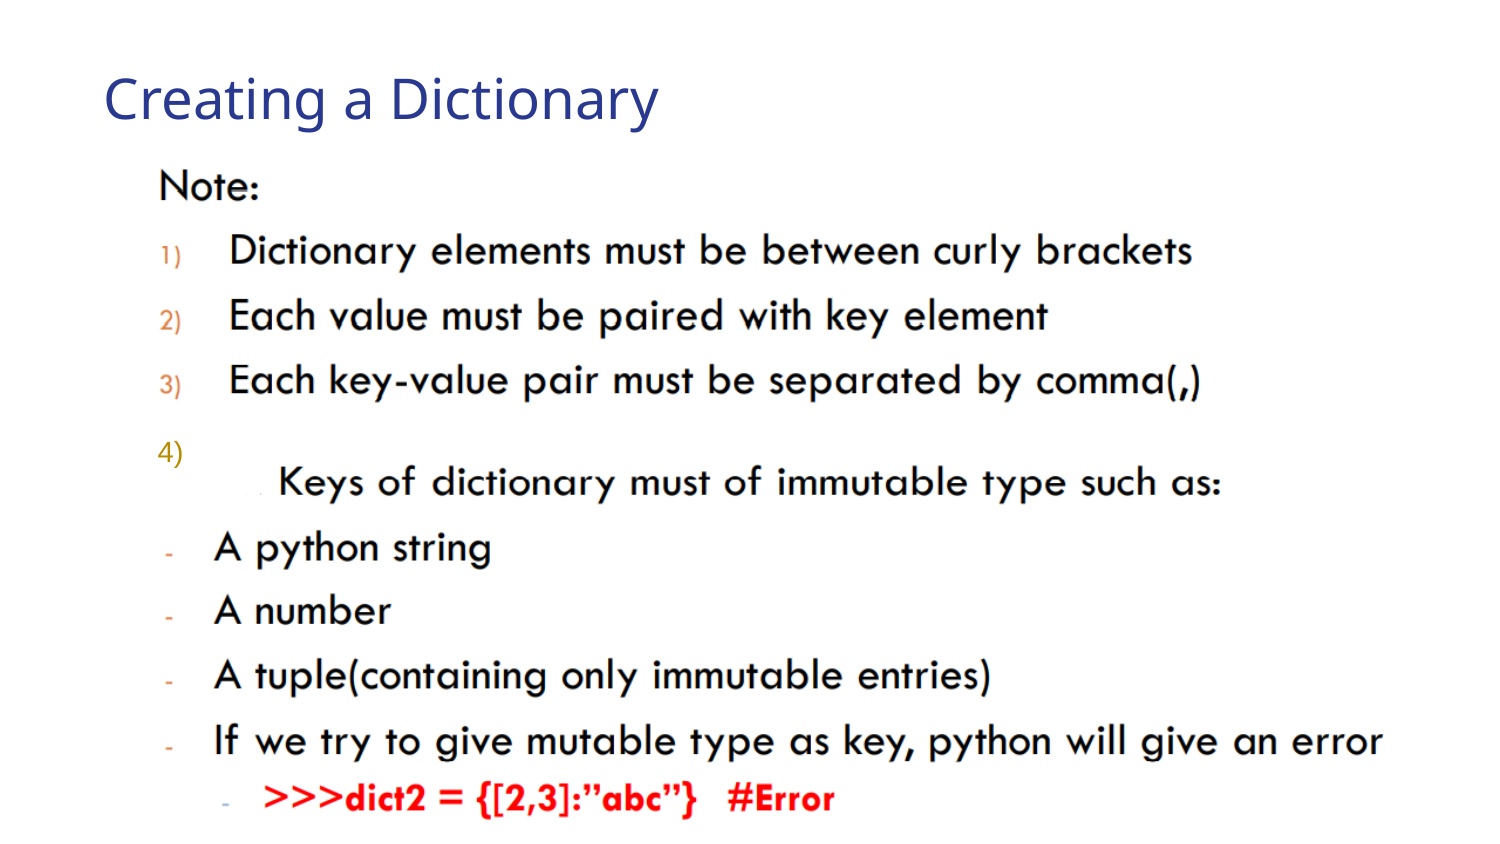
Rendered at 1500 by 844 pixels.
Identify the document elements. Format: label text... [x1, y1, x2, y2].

text_box 4) [142, 427, 213, 454]
text_box Creating a Dictionary [88, 48, 674, 146]
picture [142, 455, 1405, 842]
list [116, 146, 1233, 418]
